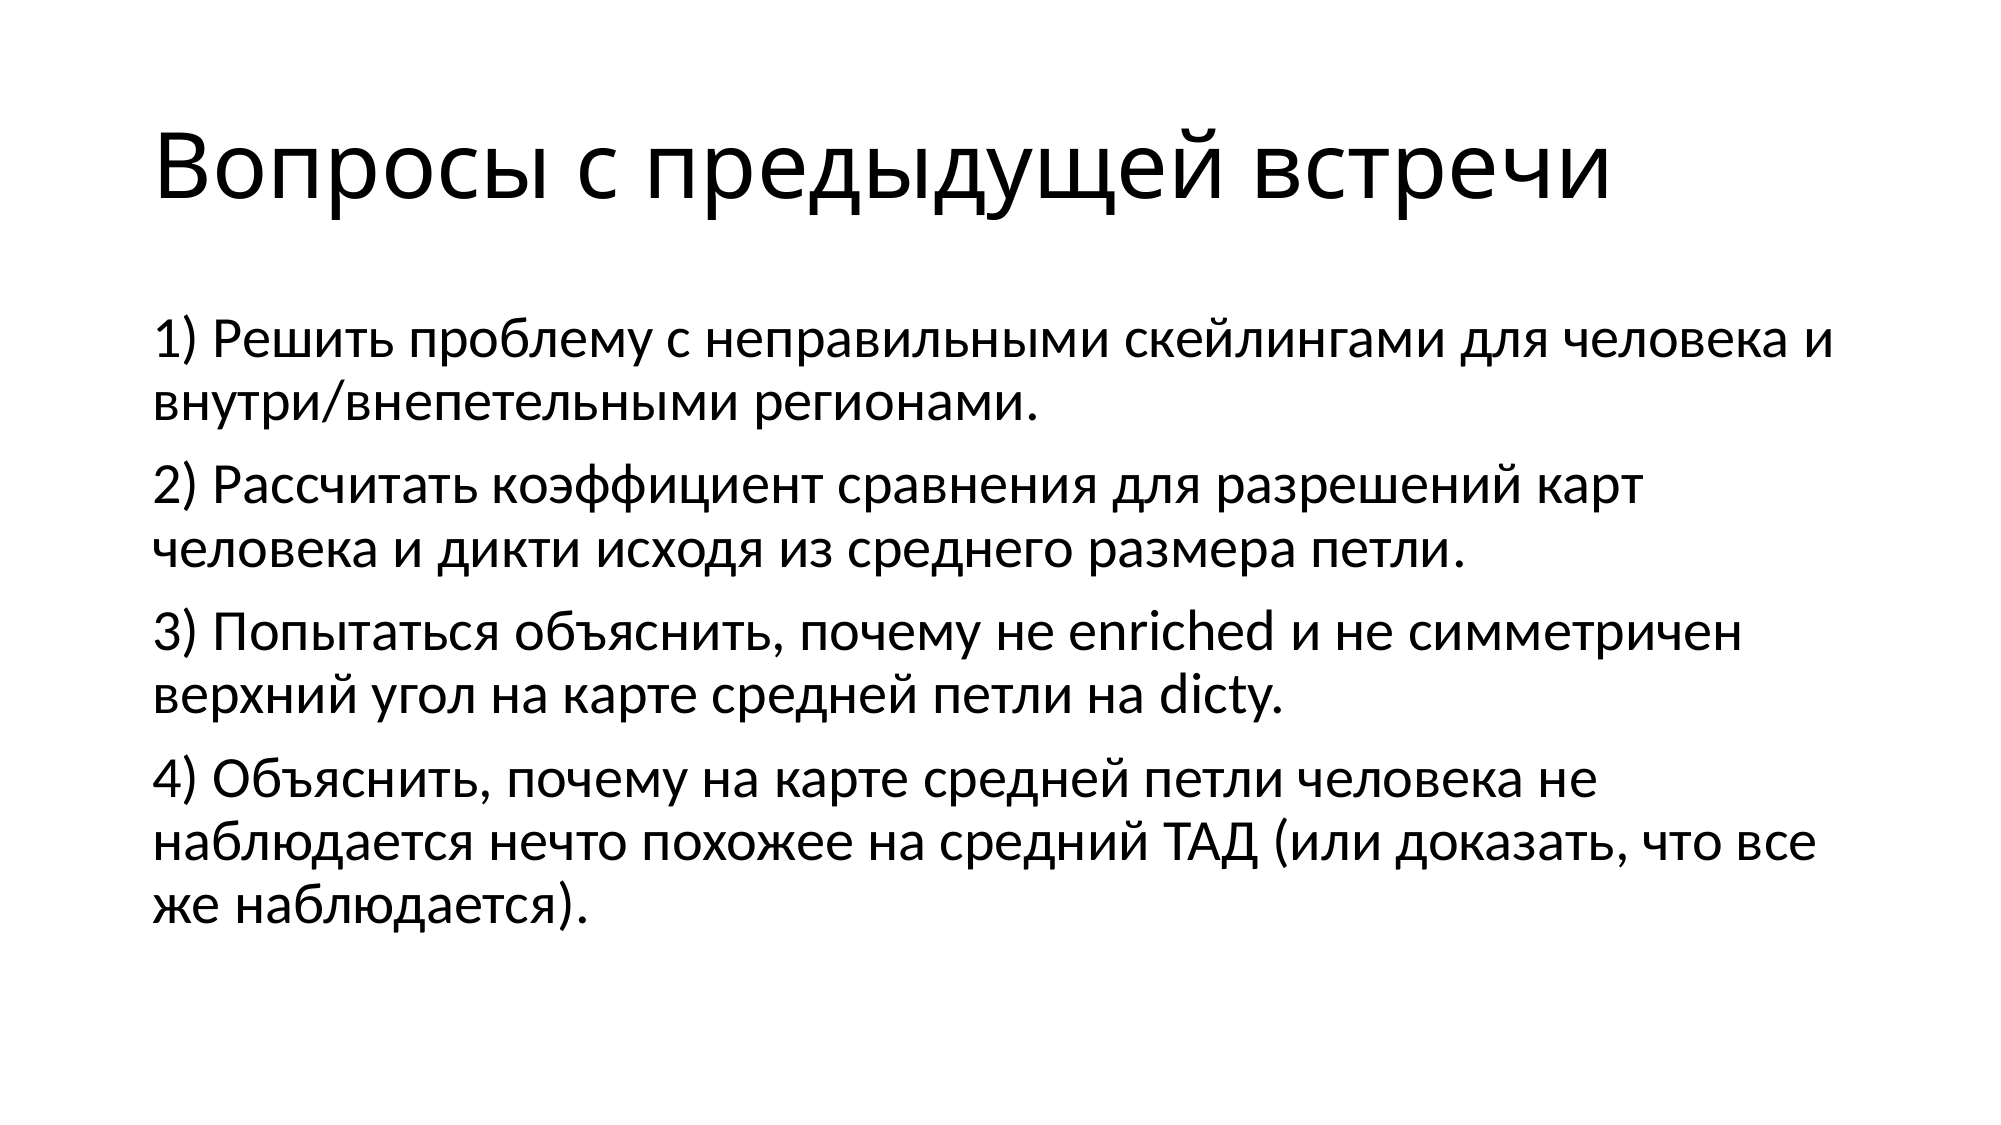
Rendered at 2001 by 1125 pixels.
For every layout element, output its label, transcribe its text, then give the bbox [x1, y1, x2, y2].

list 1) Решить проблему с неправильными скейлингами для человека и внутри/внепетельными регионами. 2) Рассчитать коэффициент сравнения для разрешений карт человека и дикти исходя из среднего размера петли. 3) Попытаться объяснить, почему не enriched и не симметричен верхний угол на карте средней петли на dicty. 4) Объяснить, почему на карте средней петли человека не наблюдается нечто похожее на средний ТАД (или доказать, что все же наблюдается). [137, 299, 1863, 1014]
title Вопросы с предыдущей встречи [137, 59, 1863, 278]
